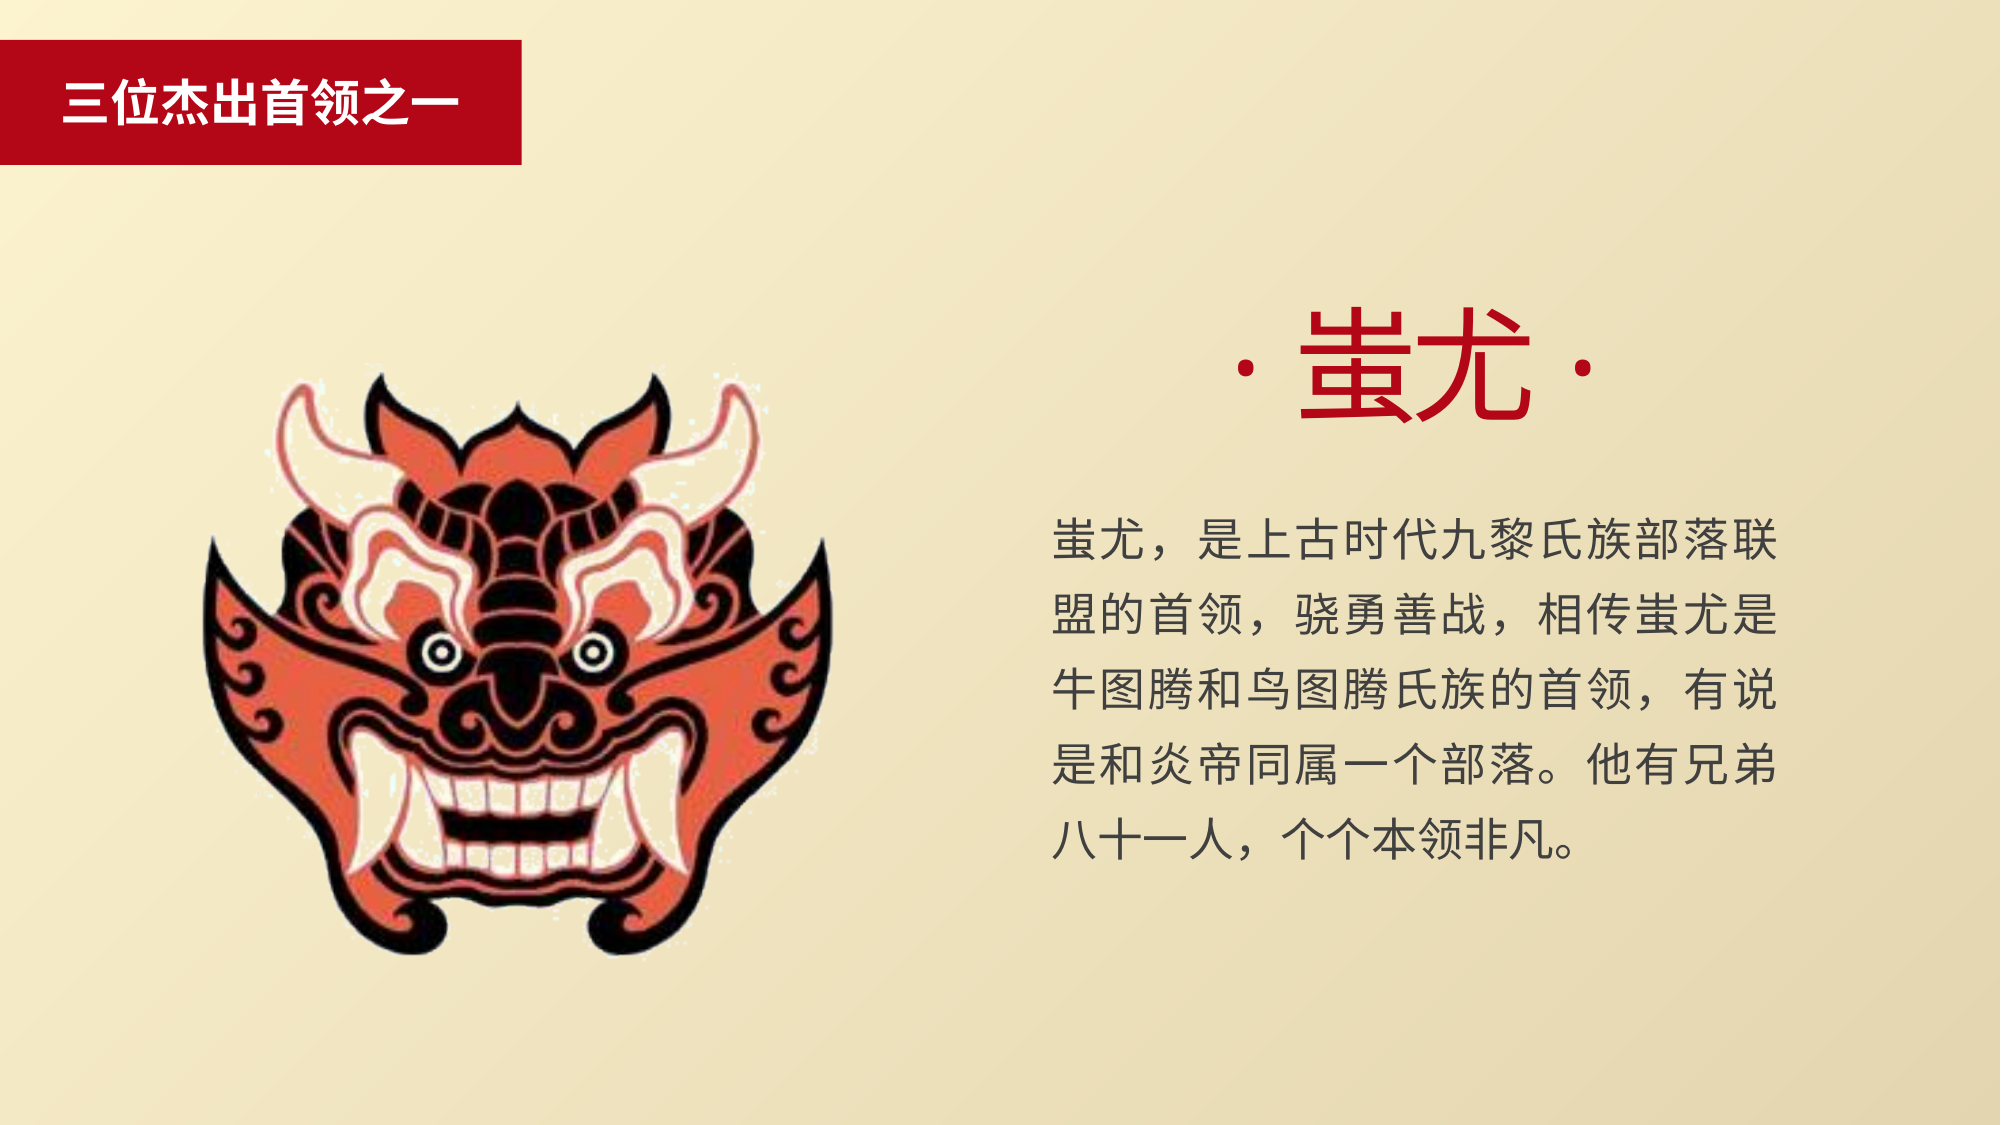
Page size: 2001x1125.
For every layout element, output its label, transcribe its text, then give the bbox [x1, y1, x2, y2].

picture [168, 363, 875, 997]
text_box [0, 39, 523, 166]
text_box 蚩尤，是上古时代九黎氏族部落联盟的首领，骁勇善战，相传蚩尤是牛图腾和鸟图腾氏族的首领，有说是和炎帝同属一个部落。他有兄弟八十一人，个个本领非凡。 [1036, 483, 1794, 874]
text_box ·蚩尤· [1214, 280, 1616, 446]
text_box 三位杰出首领之一 [45, 64, 476, 140]
